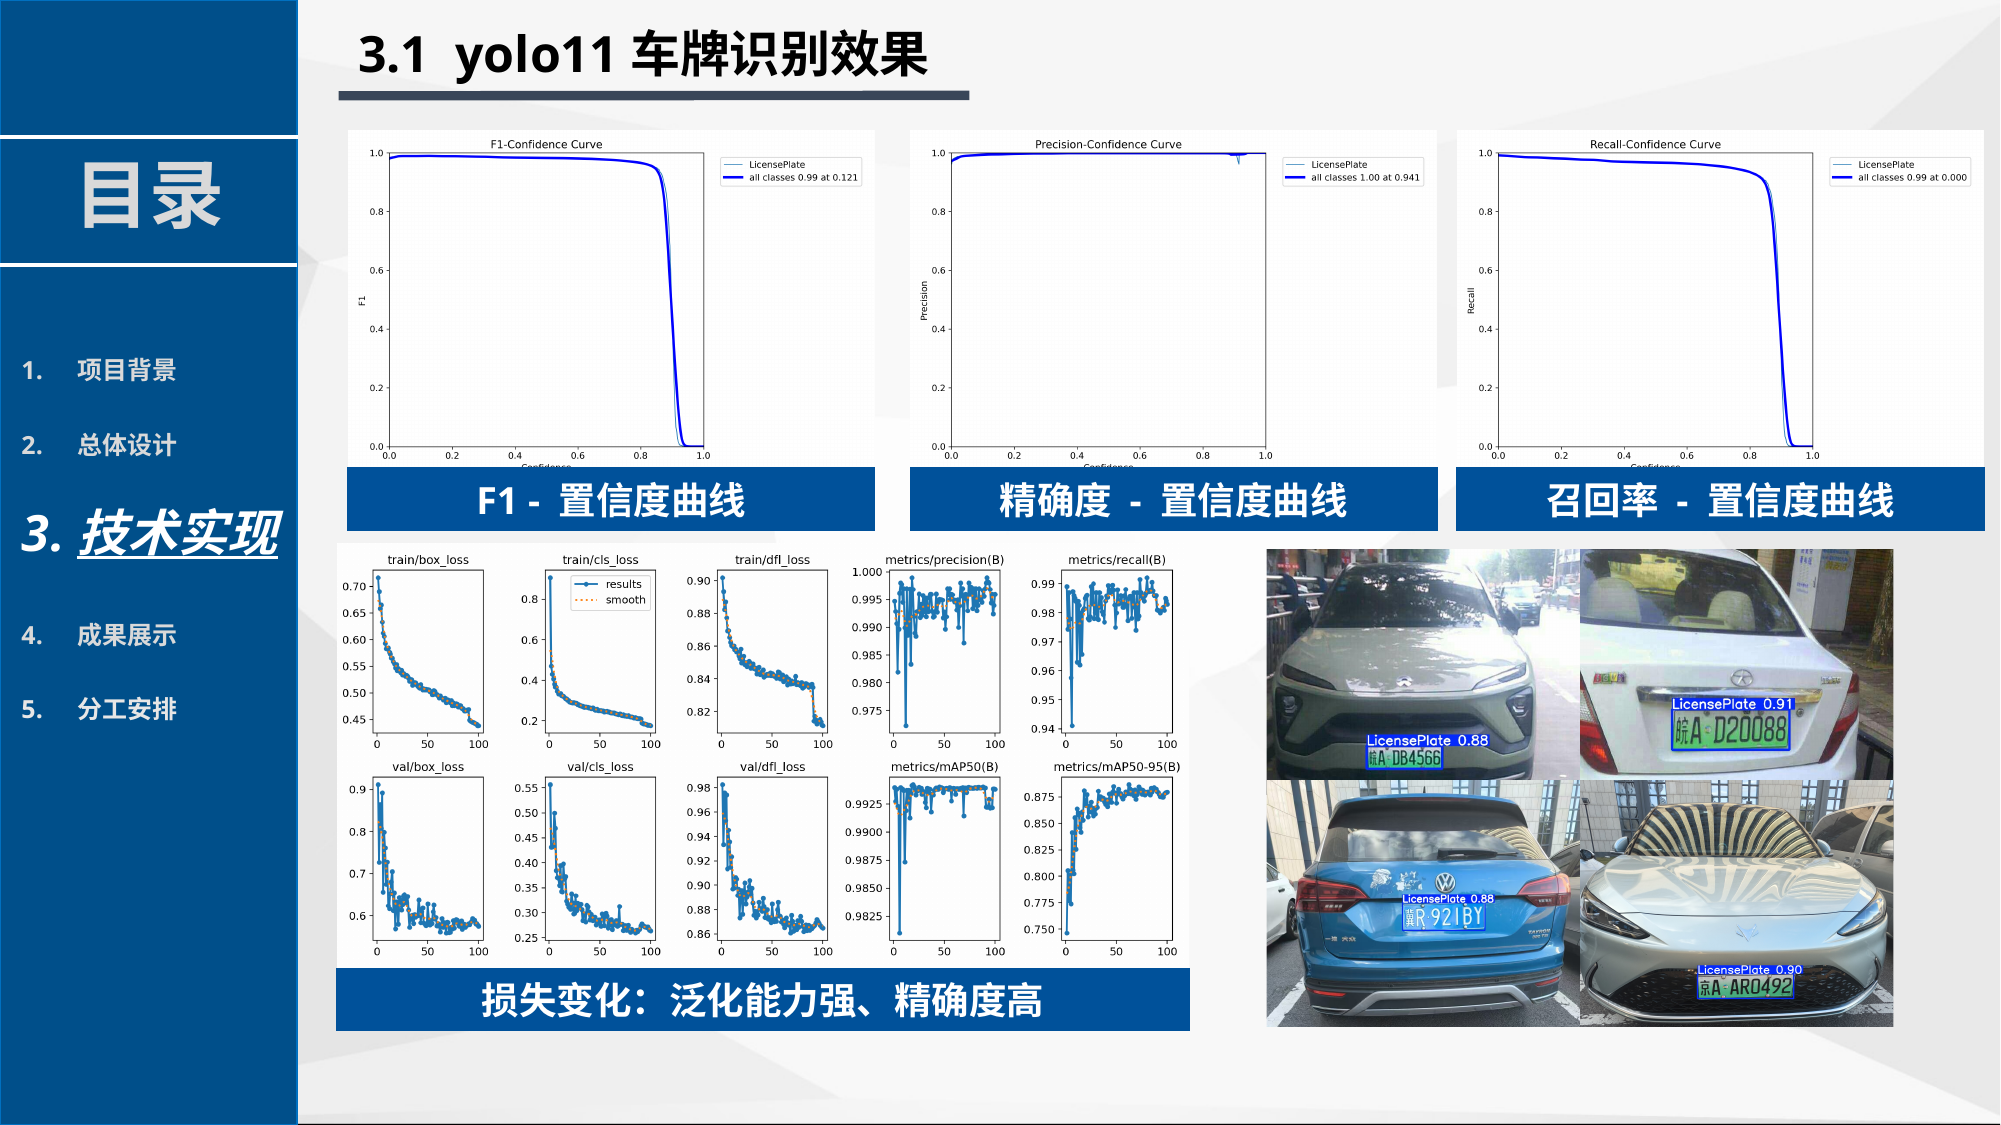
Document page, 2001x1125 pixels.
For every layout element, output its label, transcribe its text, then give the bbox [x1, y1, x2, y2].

text_box 3.1 yolo11车牌识别效果 [343, 15, 946, 91]
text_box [348, 130, 1984, 530]
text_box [1266, 549, 1894, 1027]
text_box 项目背景 总体设计 技术实现 成果展示 分工安排 [6, 302, 298, 732]
text_box [0, 265, 298, 1125]
text_box 损失变化：泛化能力强、精确度高 [337, 969, 1189, 1031]
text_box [0, 136, 298, 265]
picture [298, 0, 2001, 1125]
text_box [0, 0, 298, 135]
